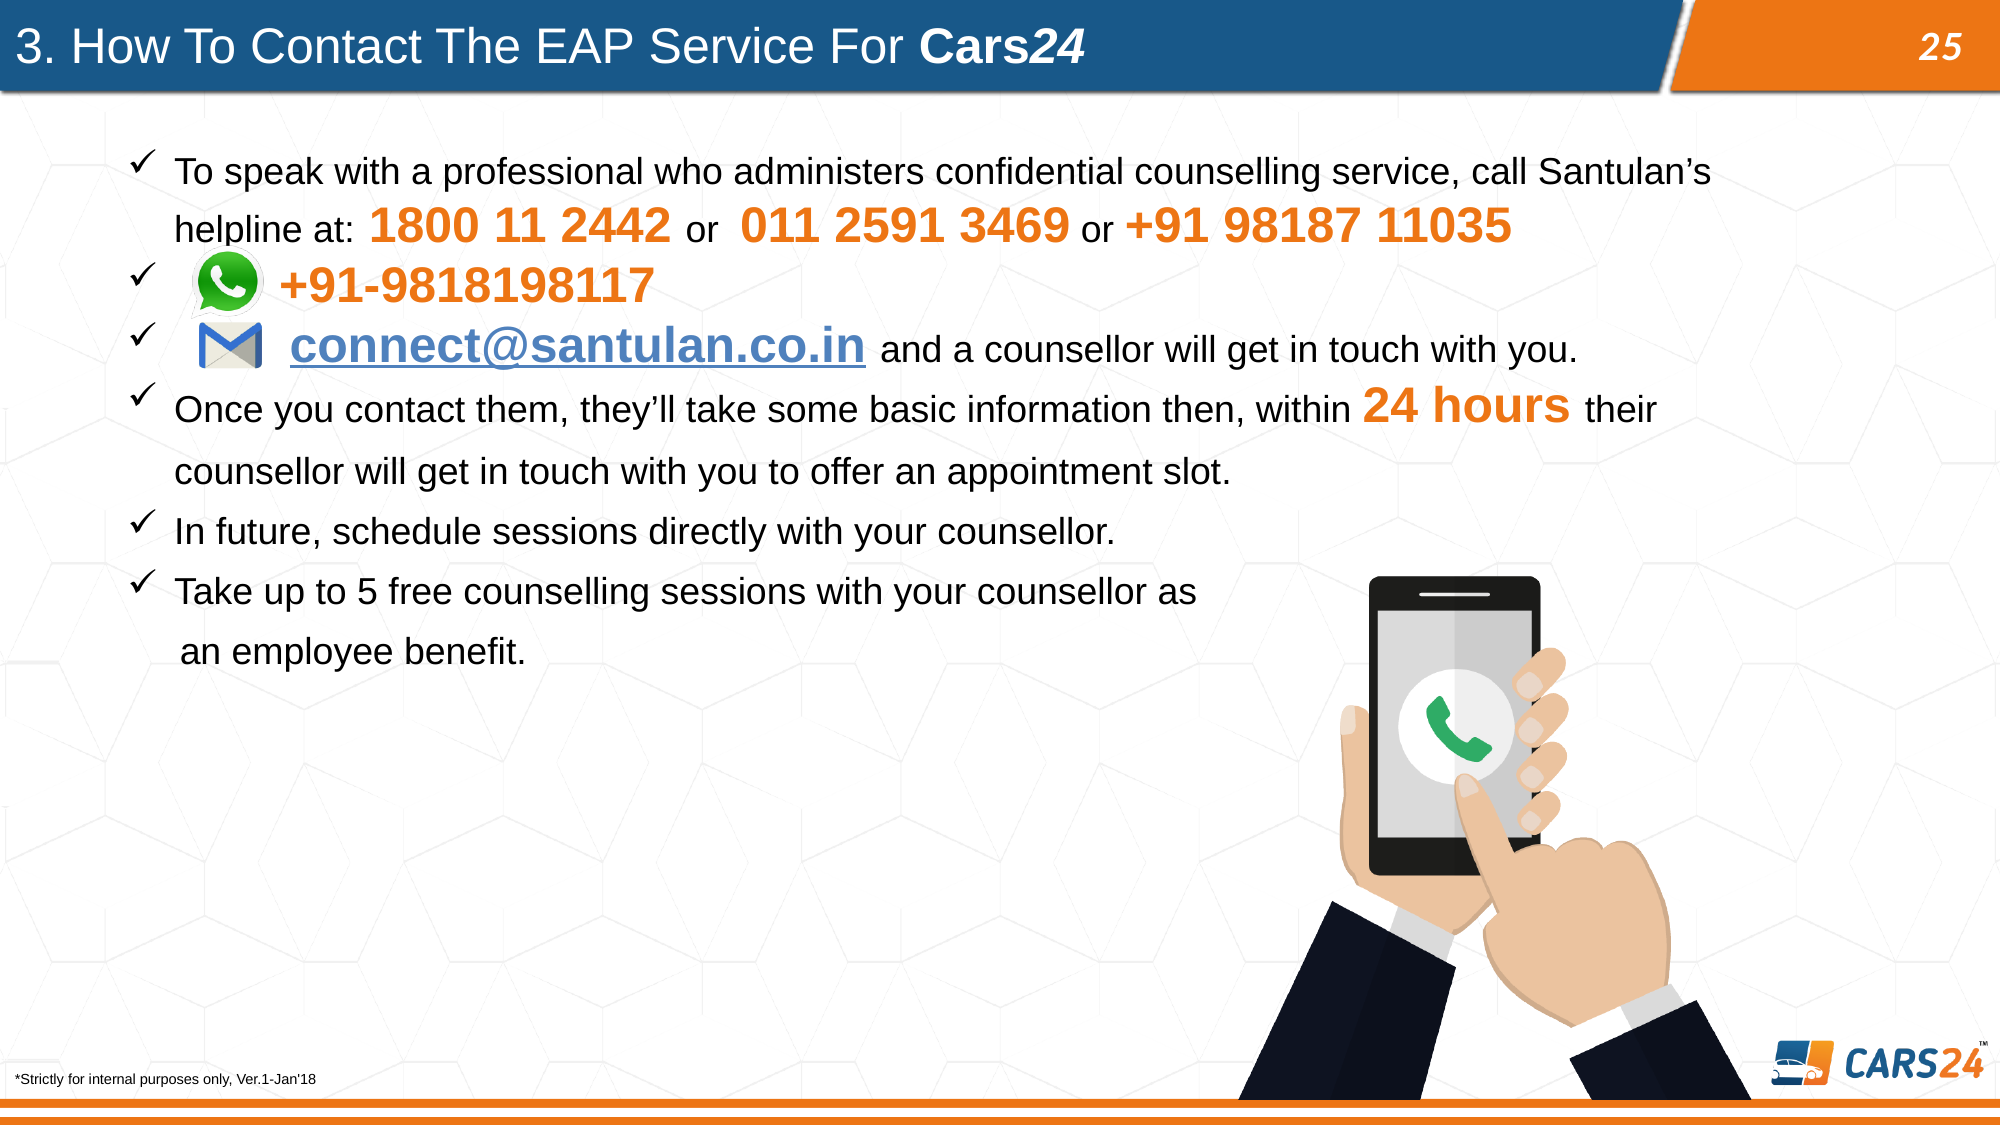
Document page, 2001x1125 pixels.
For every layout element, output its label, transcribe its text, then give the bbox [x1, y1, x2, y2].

picture [0, 0, 2000, 1101]
text_box [0, 1097, 1234, 1106]
text_box [0, 1119, 2000, 1125]
text_box *Strictly for internal purposes only, Ver.1-Jan'18 [0, 1062, 600, 1095]
text_box To speak with a professional who administers confidential counselling service, call Santulan’s helpline at: 1800 11 2442 or 011 2591 3469 or +91 98187 11035 +91-9818198117 connect@santulan.co.in and a counsellor will get in touch with you. Once you contact them, they’ll take some basic information then, within 24 hours their counsellor will get in touch with you to offer an appointment slot. In future, schedule sessions directly with your counsellor. Take up to 5 free counselling sessions with your counsellor as an employee benefit. [112, 124, 1800, 800]
text_box 3. How To Contact The EAP Service For Cars24 [0, 0, 1250, 87]
text_box [0, 1106, 2000, 1119]
text_box 25 [1901, 11, 1978, 77]
